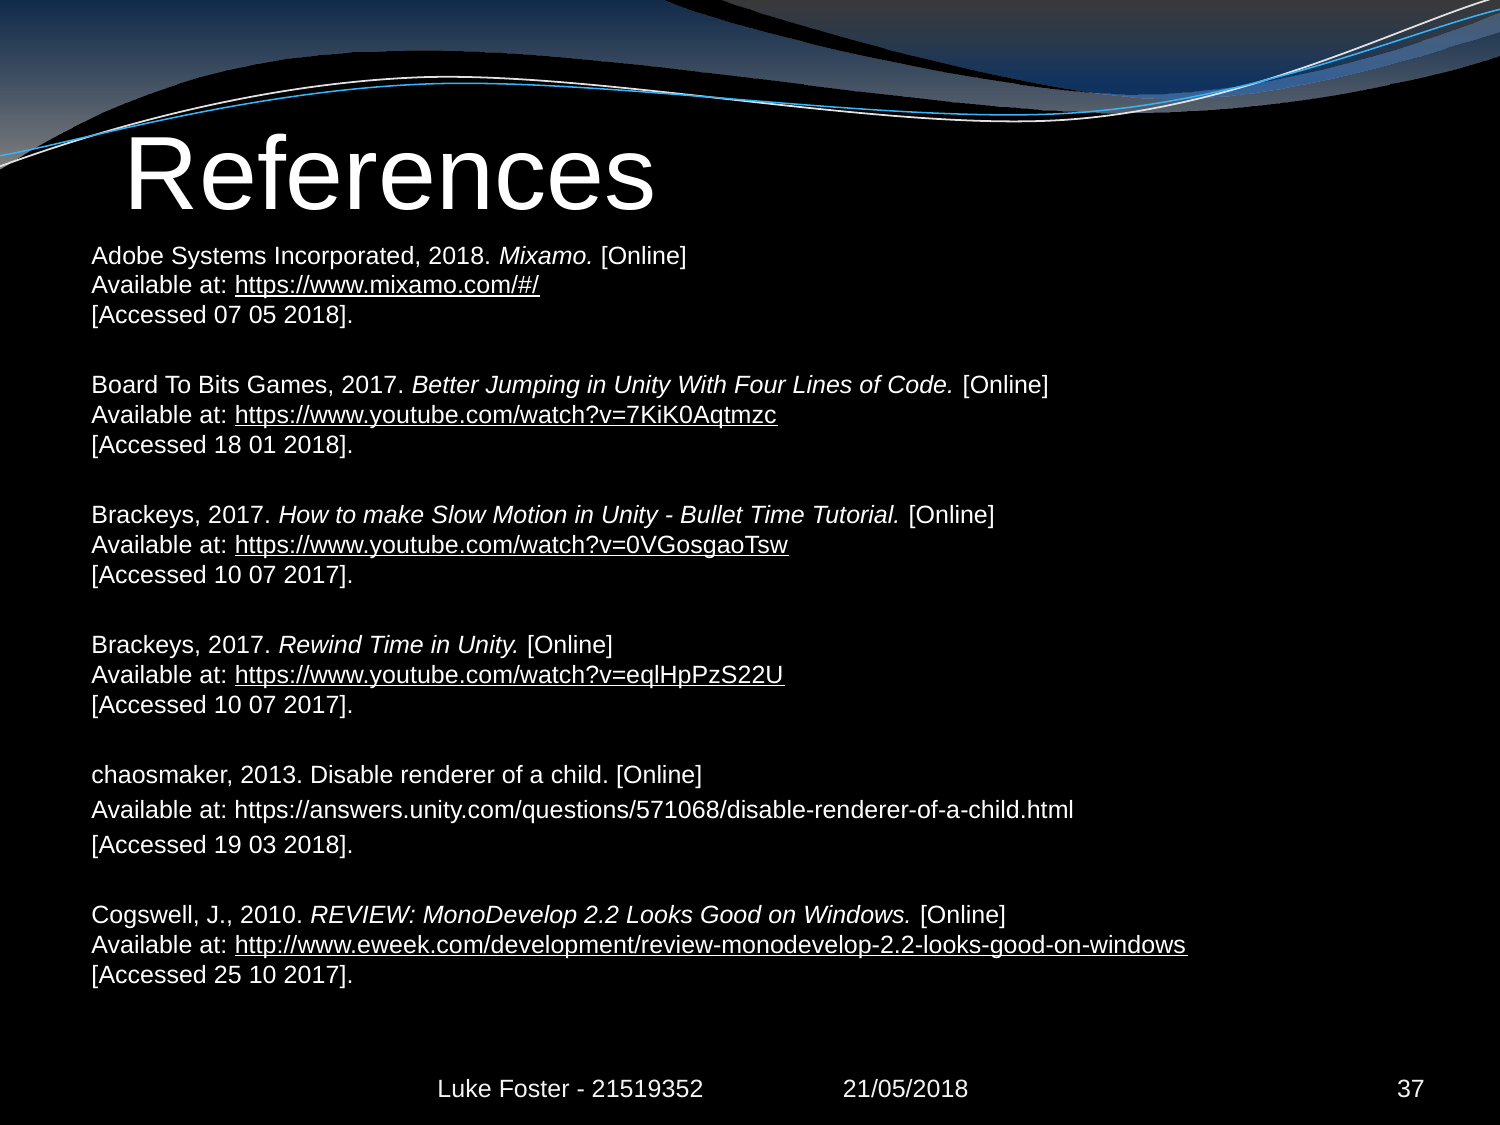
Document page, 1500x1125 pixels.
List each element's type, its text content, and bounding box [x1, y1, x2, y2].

title References [123, 42, 1474, 231]
slide_number 37 [1299, 1042, 1425, 1103]
list Adobe Systems Incorporated, 2018. Mixamo. [Online] Available at: https://www.mixamo.com/#/ [Accessed 07 05 2018]. Board To Bits Games, 2017. Better Jumping in Unity With Four Lines of Code. [Online] Available at: https://www.youtube.com/watch?v=7KiK0Aqtmzc [Accessed 18 01 2018]. Brackeys, 2017. How to make Slow Motion in Unity - Bullet Time Tutorial. [Online] Available at: https://www.youtube.com/watch?v=0VGosgaoTsw [Accessed 10 07 2017]. Brackeys, 2017. Rewind Time in Unity. [Online] Available at: https://www.youtube.com/watch?v=eqlHpPzS22U [Accessed 10 07 2017]. chaosmaker, 2013. Disable renderer of a child. [Online] Available at: https://answers.unity.com/questions/571068/disable-renderer-of-a-child.html [Accessed 19 03 2018]. Cogswell, J., 2010. REVIEW: MonoDevelop 2.2 Looks Good on Windows. [Online] Available at: http://www.eweek.com/development/review-monodevelop-2.2-looks-good-on-windows [Accessed 25 10 2017]. [76, 231, 1427, 1094]
footer Luke Foster - 21519352 21/05/2018 [437, 1042, 988, 1103]
